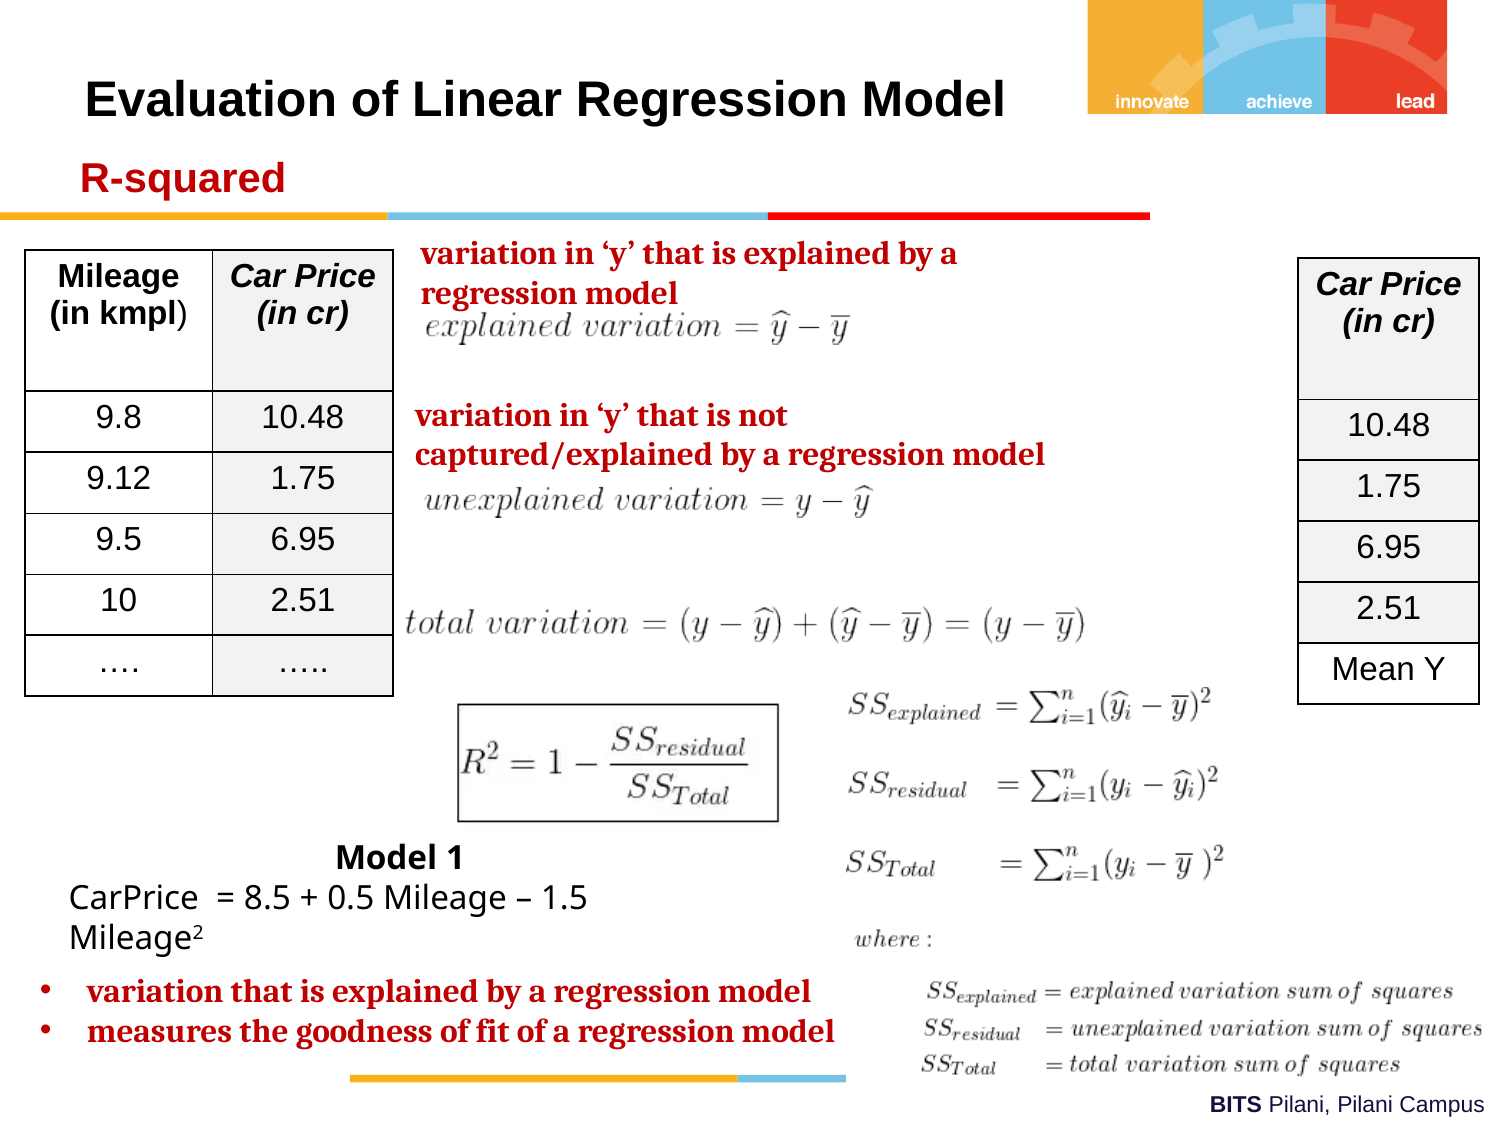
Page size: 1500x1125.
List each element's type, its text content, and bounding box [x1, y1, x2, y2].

table_header Car Price (in cr) [213, 251, 392, 390]
table_cell 9.12 [26, 453, 212, 513]
table_cell 2.51 [1299, 583, 1478, 642]
table_cell …. [26, 636, 212, 695]
table_cell 10.48 [1299, 400, 1478, 459]
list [846, 687, 1500, 1092]
table_header Mileage (in kmpl) [26, 251, 212, 390]
picture [424, 484, 876, 519]
picture [424, 309, 851, 346]
table_cell 2.51 [213, 575, 392, 634]
picture [456, 691, 784, 830]
picture [405, 606, 1085, 644]
table_cell Mean Y [1299, 644, 1478, 685]
table_cell 6.95 [1299, 522, 1478, 581]
table_cell 6.95 [213, 514, 392, 574]
table_cell 10 [26, 575, 212, 634]
title Evaluation of Linear Regression Model R-squared [50, 17, 1263, 221]
text_box variation that is explained by a regression model measures the goodness of fit of a regression model [24, 961, 841, 1057]
text_box Model 1 CarPrice = 8.5 + 0.5 Mileage – 1.5 Mileage2 [53, 829, 747, 961]
table_header Car Price (in cr) [1299, 259, 1478, 399]
table_cell ….. [213, 636, 392, 695]
picture [1087, 0, 1448, 114]
table_cell 1.75 [213, 453, 392, 513]
table_cell 9.8 [26, 392, 212, 451]
text_box variation in ‘y’ that is explained by a regression model [405, 223, 1085, 319]
table_cell 10.48 [213, 392, 392, 451]
text_box variation in ‘y’ that is not captured/explained by a regression model [400, 385, 1086, 480]
table_cell 1.75 [1299, 461, 1478, 520]
table_cell 9.5 [26, 514, 212, 574]
